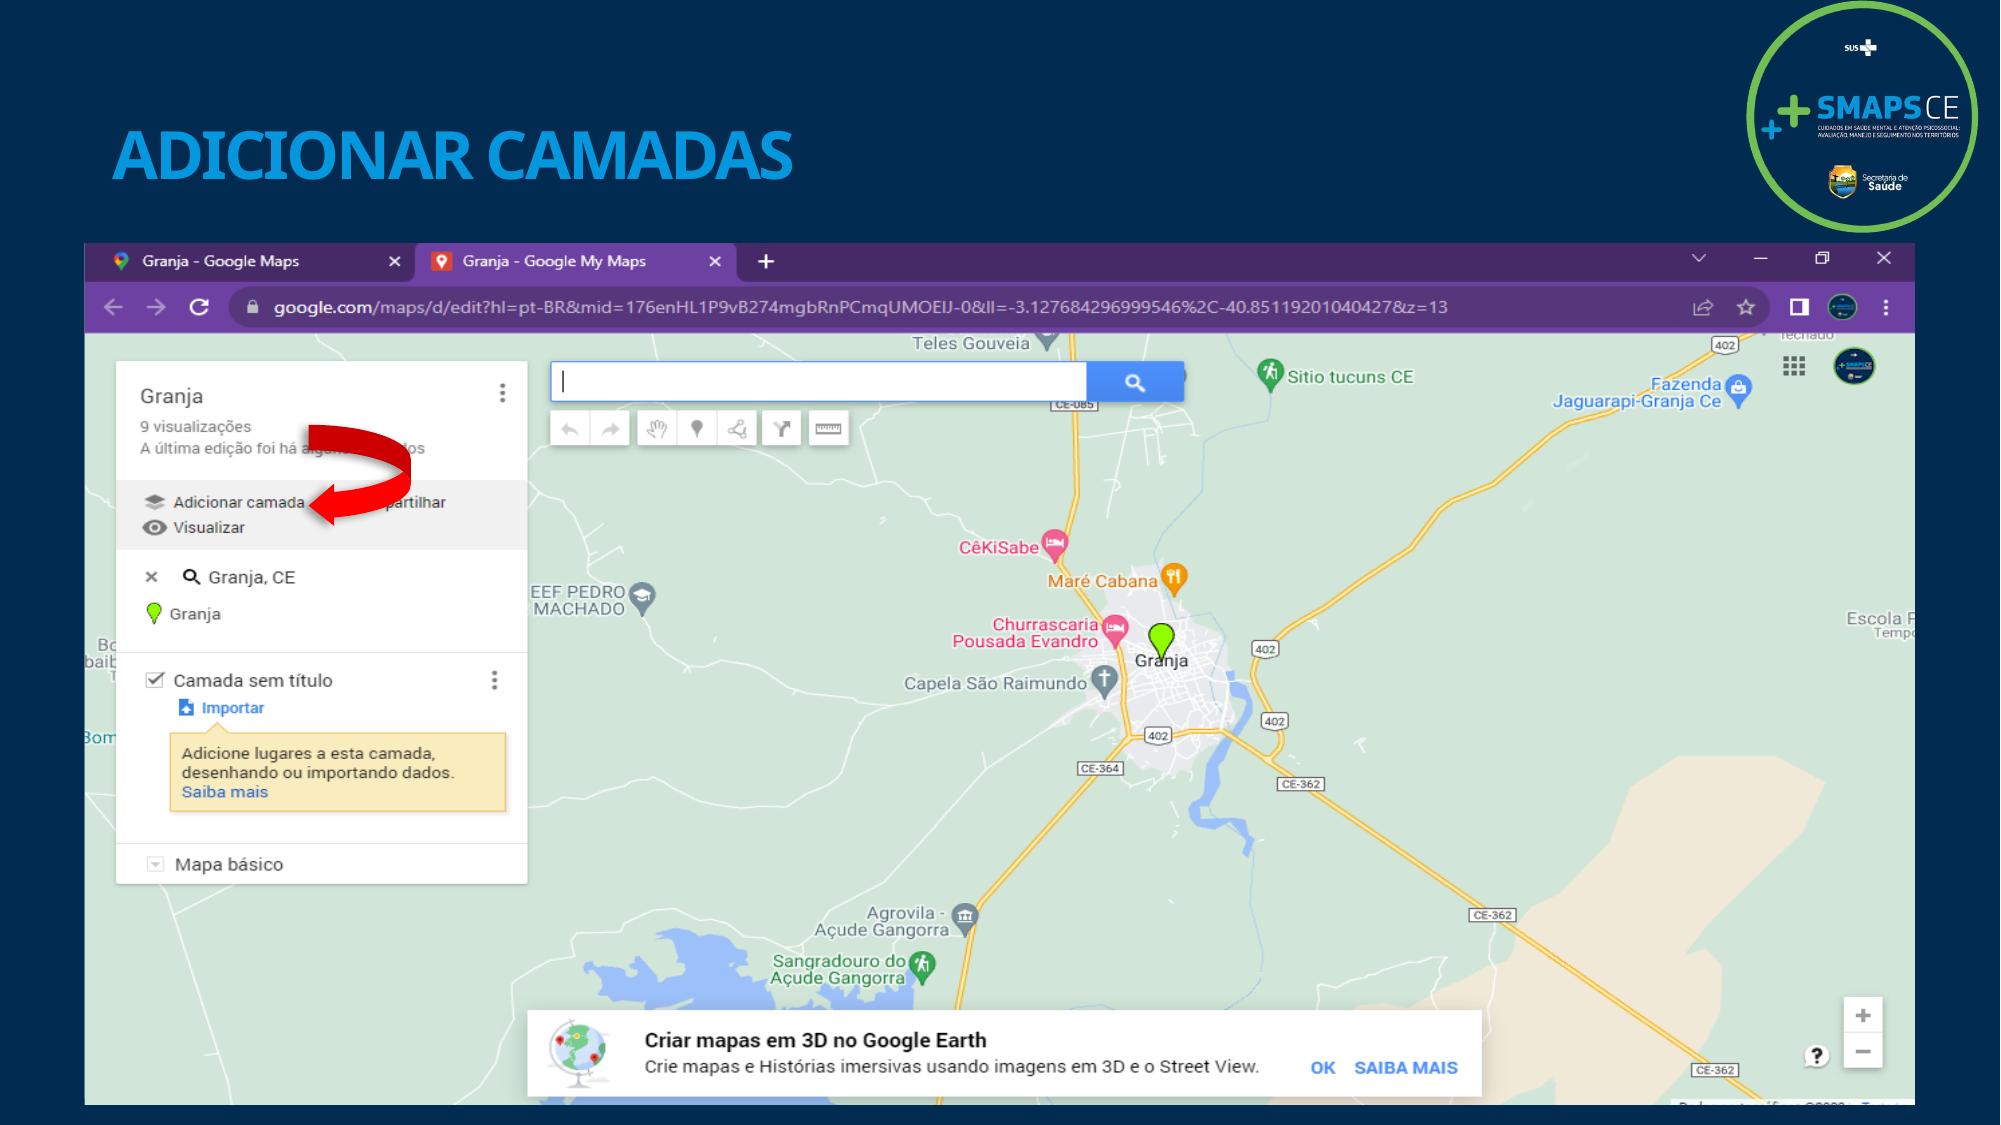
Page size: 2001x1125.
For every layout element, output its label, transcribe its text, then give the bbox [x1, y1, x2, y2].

picture [1746, 0, 1979, 233]
title ADICIONAR CAMADAS [112, 122, 1645, 194]
picture [84, 243, 1915, 1105]
